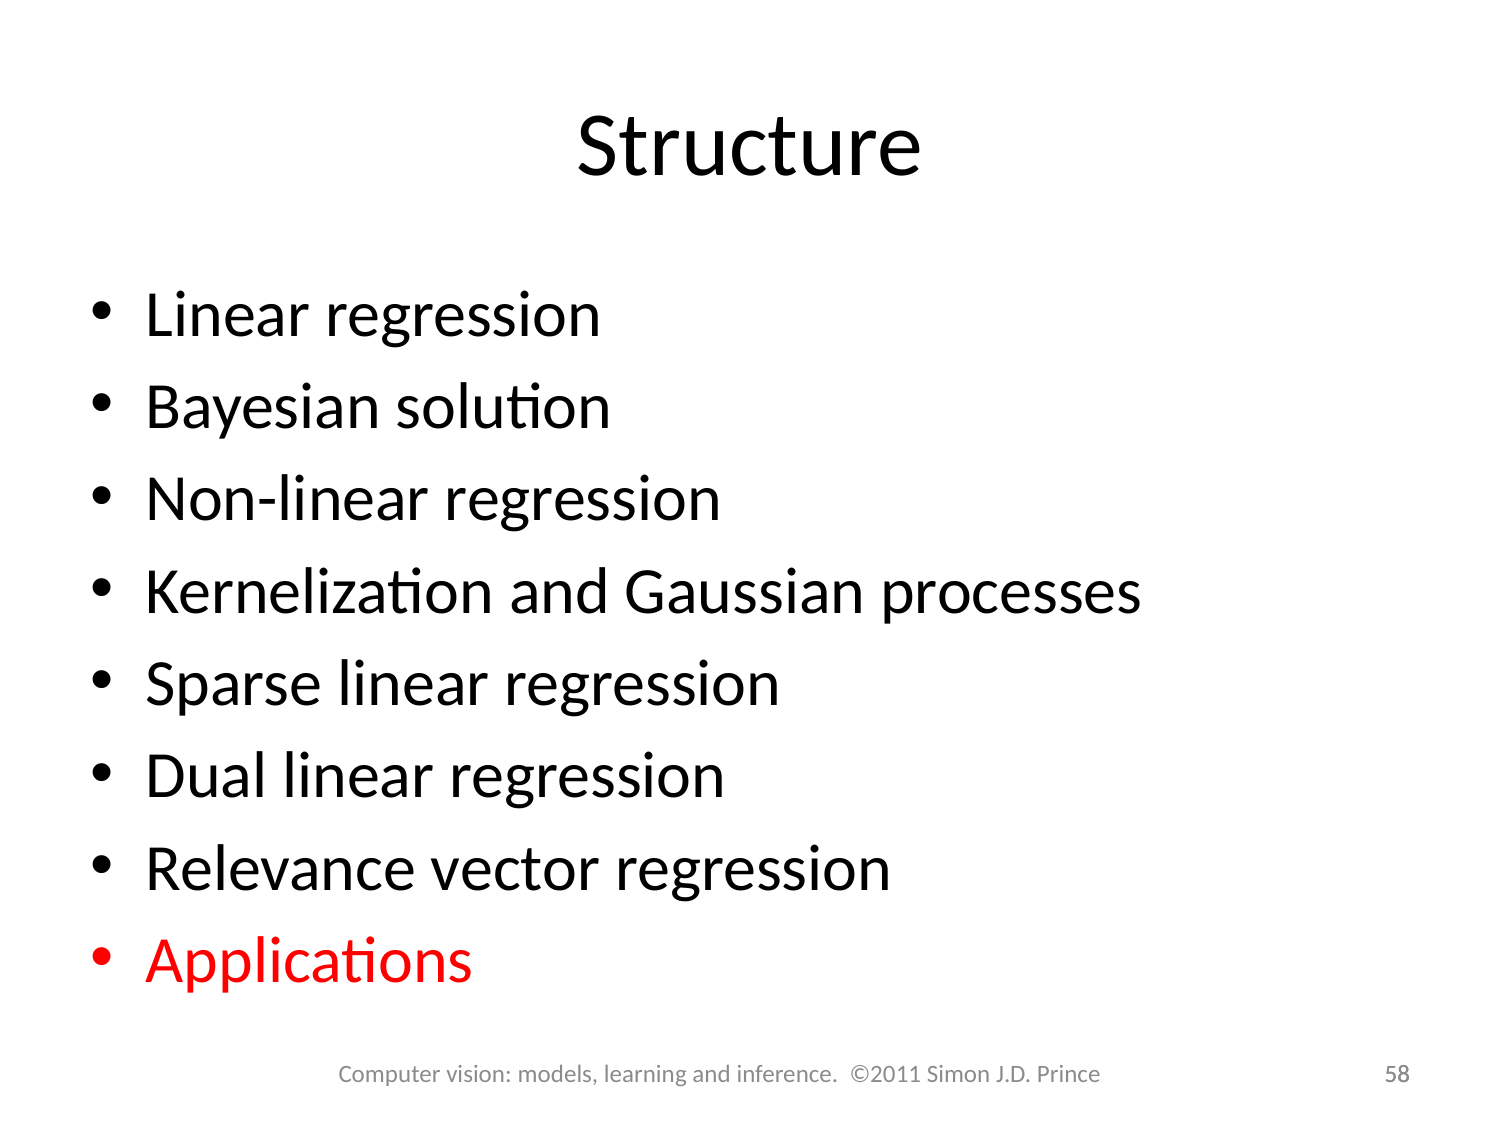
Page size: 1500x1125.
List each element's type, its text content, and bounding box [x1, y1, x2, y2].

list Linear regression Bayesian solution Non-linear regression Kernelization and Gaussian processes Sparse linear regression Dual linear regression Relevance vector regression Applications [75, 262, 1425, 1005]
text_box 58 [1140, 1042, 1425, 1103]
text_box Computer vision: models, learning and inference. ©2011 Simon J.D. Prince [301, 1042, 1140, 1103]
title Structure [75, 45, 1425, 233]
